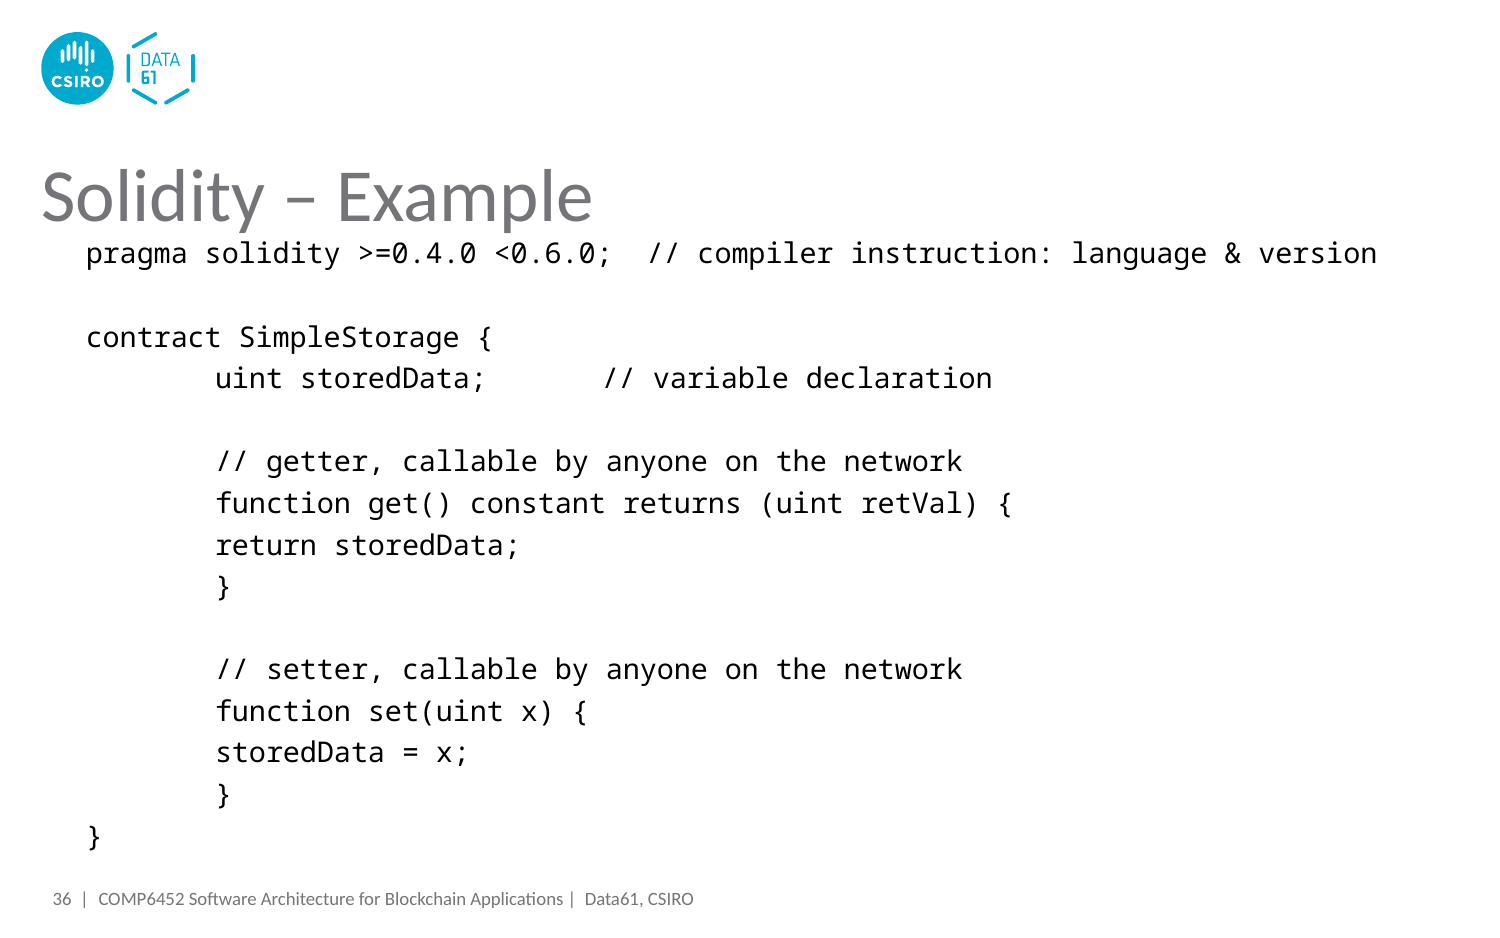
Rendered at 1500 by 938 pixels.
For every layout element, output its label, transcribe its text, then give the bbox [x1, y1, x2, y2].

list pragma solidity >=0.4.0 <0.6.0; // compiler instruction: language & version contract SimpleStorage { uint storedData; // variable declaration // getter, callable by anyone on the network function get() constant returns (uint retVal) { return storedData; } // setter, callable by anyone on the network function set(uint x) { storedData = x; } } [85, 239, 1415, 859]
slide_number 36 | [41, 889, 89, 907]
title Solidity – Example [41, 146, 1459, 264]
footer COMP6452 Software Architecture for Blockchain Applications | Data61, CSIRO [98, 889, 1097, 907]
